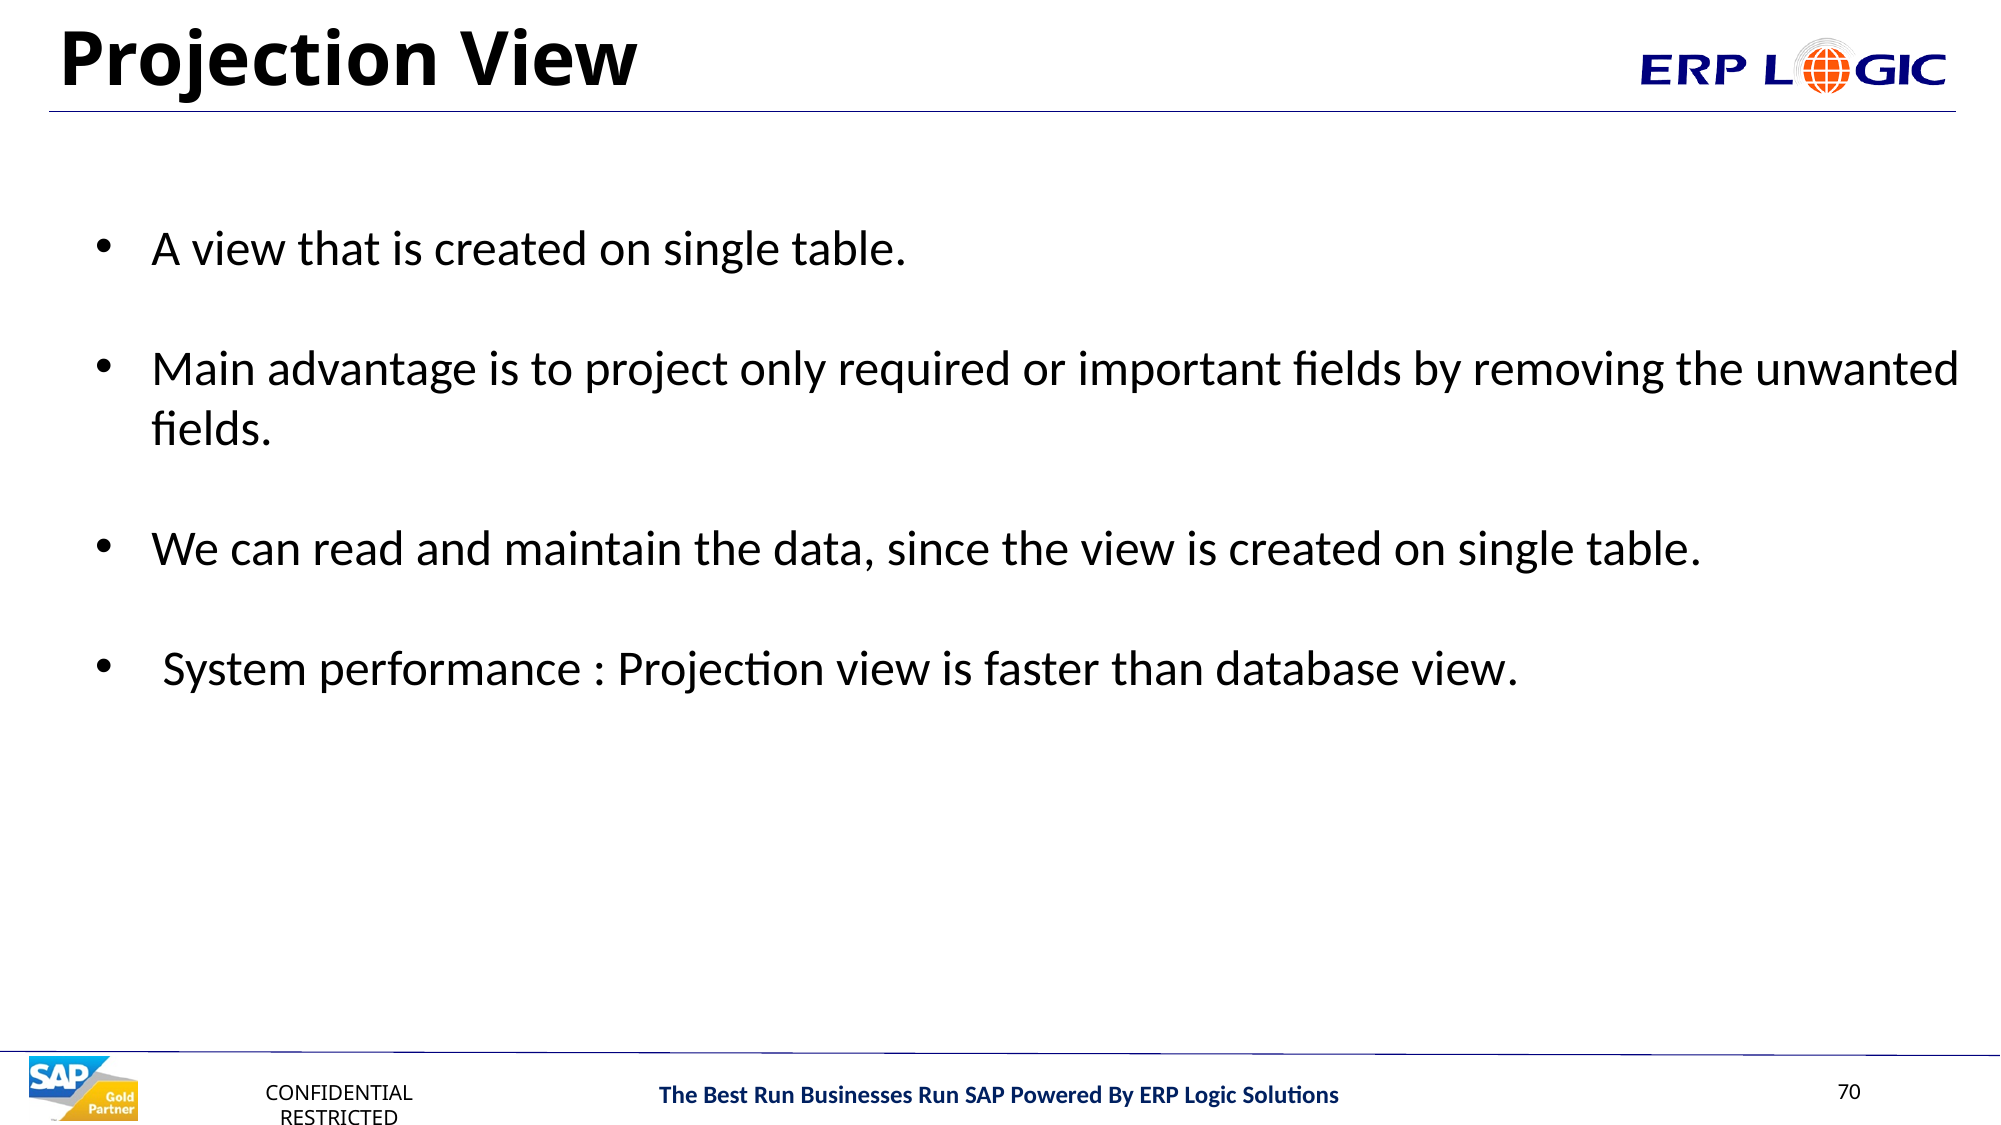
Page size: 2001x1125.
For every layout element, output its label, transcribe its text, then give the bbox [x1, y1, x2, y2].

picture [1615, 33, 1975, 103]
picture [29, 1056, 138, 1121]
text_box A view that is created on single table. Main advantage is to project only required or important fields by removing the unwanted fields. We can read and maintain the data, since the view is created on single table. System performance : Projection view is faster than database view. [80, 207, 1989, 763]
title Projection View [43, 24, 1863, 99]
